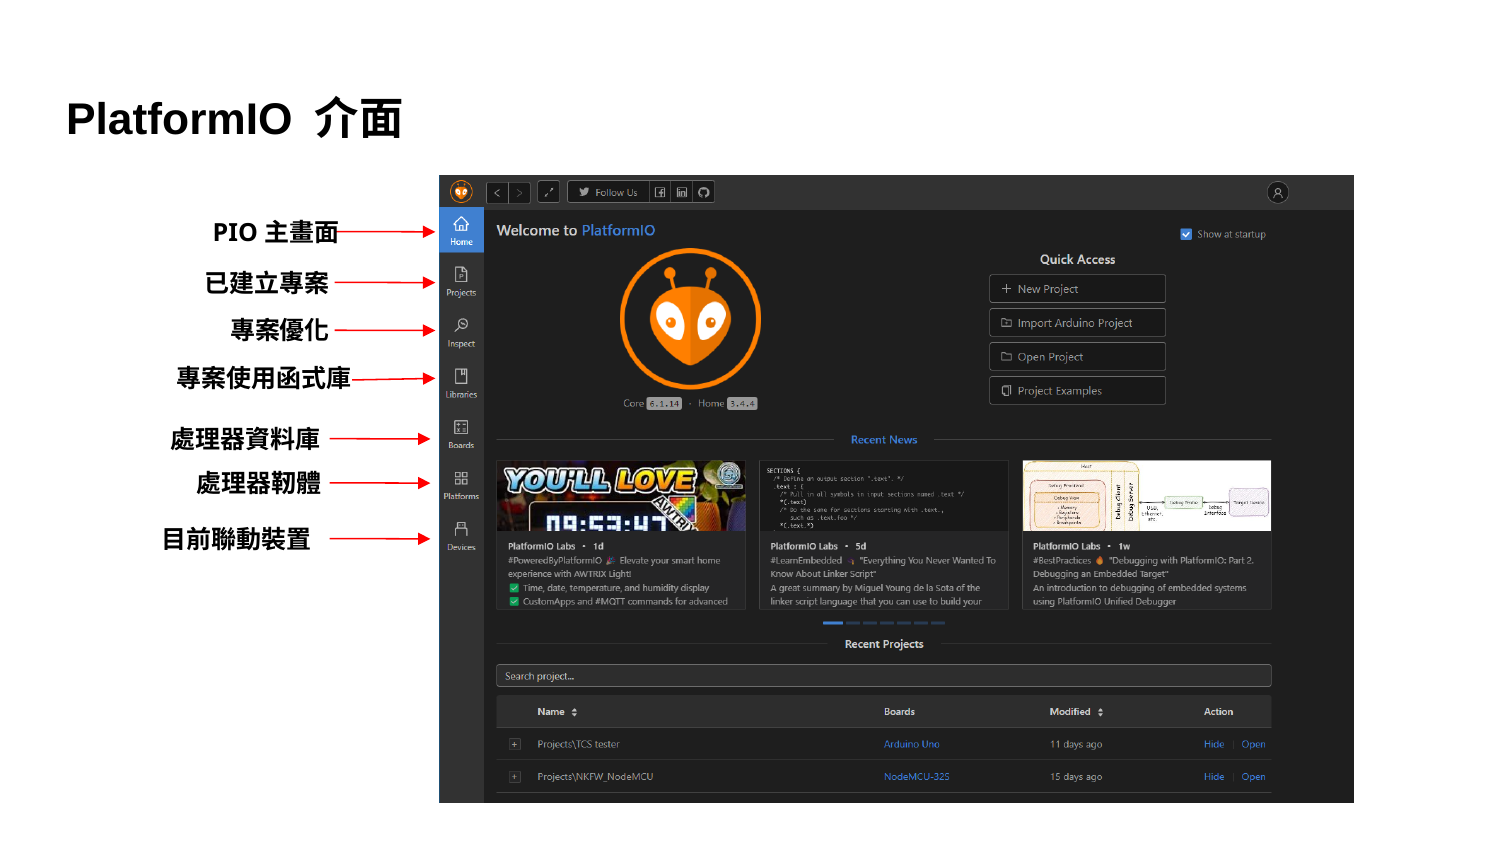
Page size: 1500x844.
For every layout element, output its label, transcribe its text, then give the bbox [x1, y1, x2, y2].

text_box 專案優化 [214, 300, 387, 361]
text_box 已建立專案 [189, 252, 362, 313]
text_box 目前聯動裝置 [146, 508, 378, 569]
text_box 專案使用函式庫 [161, 347, 381, 408]
text_box 處理器資料庫 [155, 408, 353, 469]
text_box PIO主畫面 [197, 201, 362, 252]
text_box PlatformIO 介面 [51, 64, 1449, 158]
picture [439, 175, 1354, 803]
text_box 處理器靭體 [181, 452, 378, 508]
